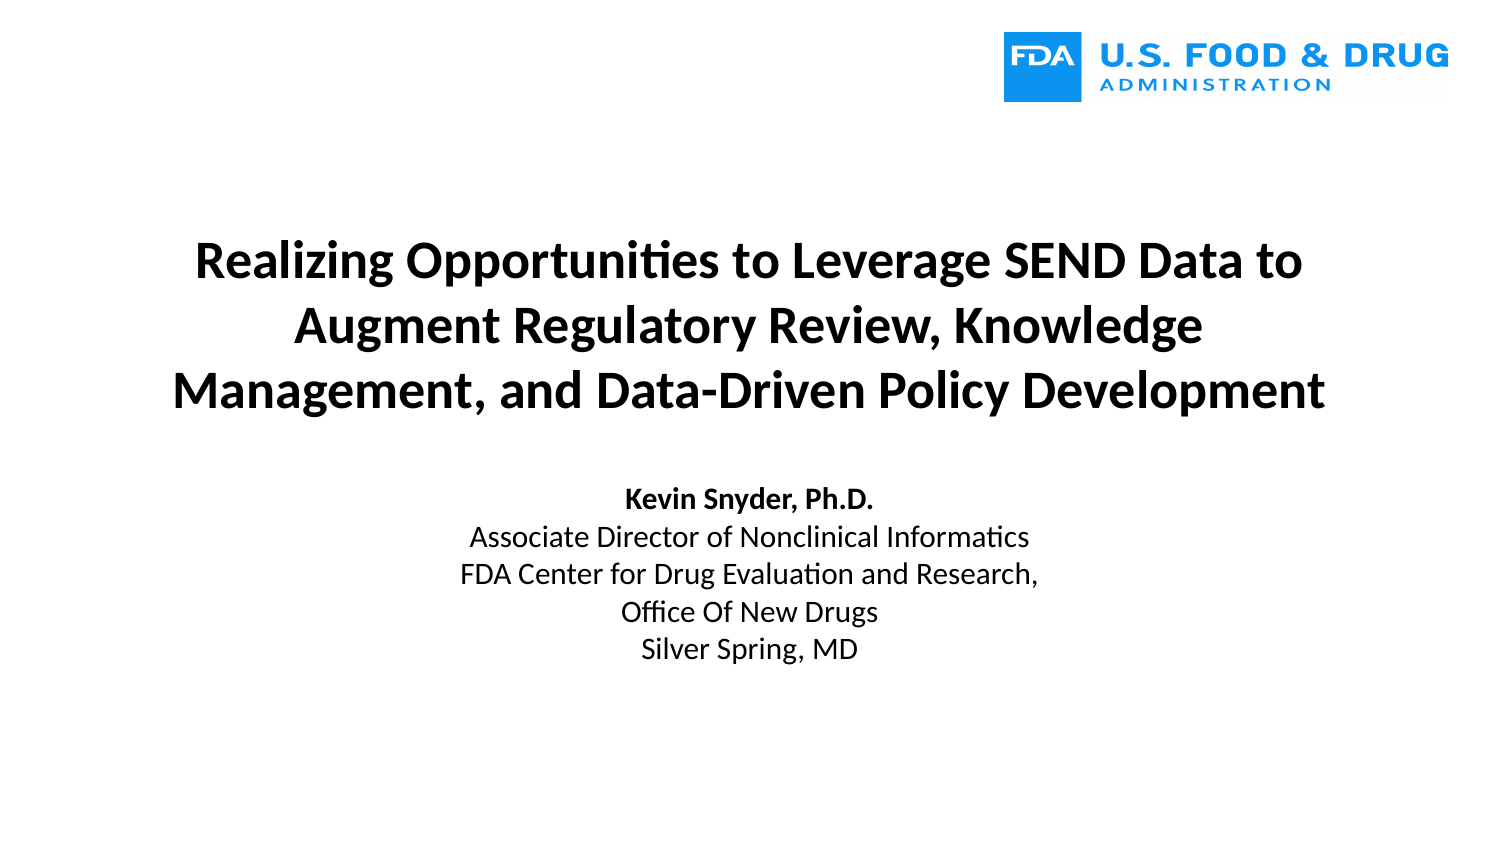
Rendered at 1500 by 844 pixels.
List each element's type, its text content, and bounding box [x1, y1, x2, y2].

text_box Kevin Snyder, Ph.D. Associate Director of Nonclinical Informatics FDA Center for Drug Evaluation and Research, Office Of New Drugs Silver Spring, MD [444, 471, 1056, 674]
subtitle Realizing Opportunities to Leverage SEND Data to Augment Regulatory Review, Knowledge Management, and Data-Driven Policy Development [135, 217, 1365, 454]
picture [1004, 32, 1448, 102]
